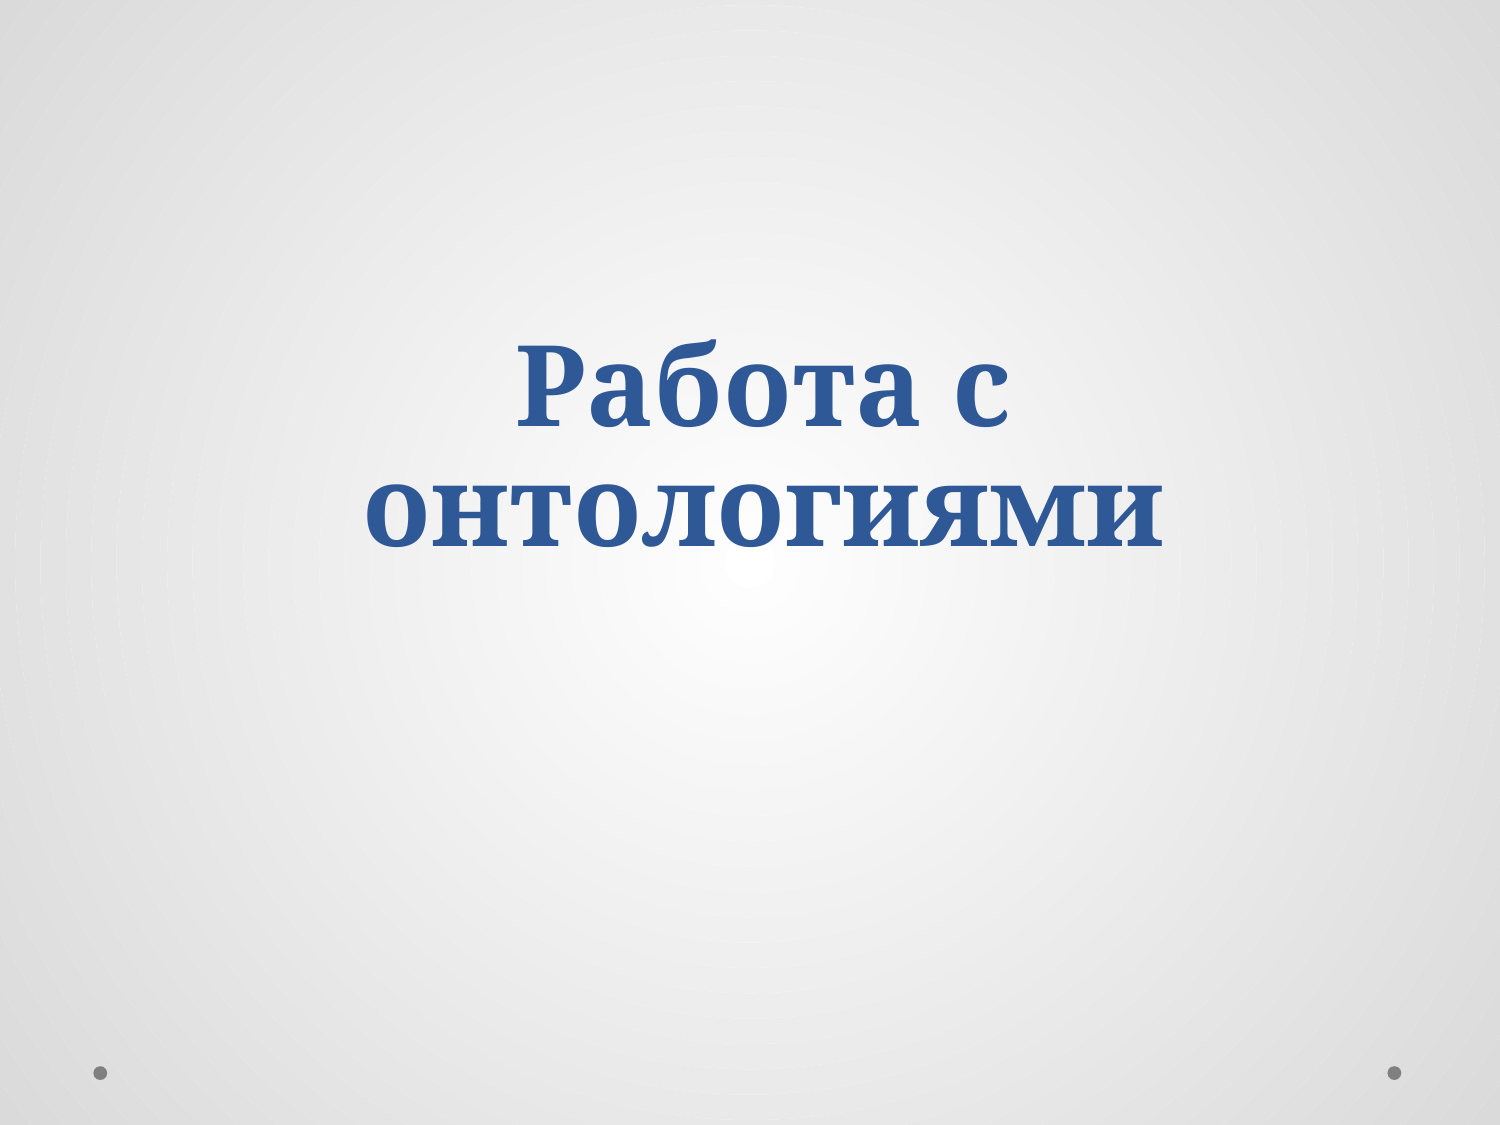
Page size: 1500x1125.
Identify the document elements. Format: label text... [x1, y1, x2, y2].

title Работа с онтологиями [88, 314, 1439, 577]
